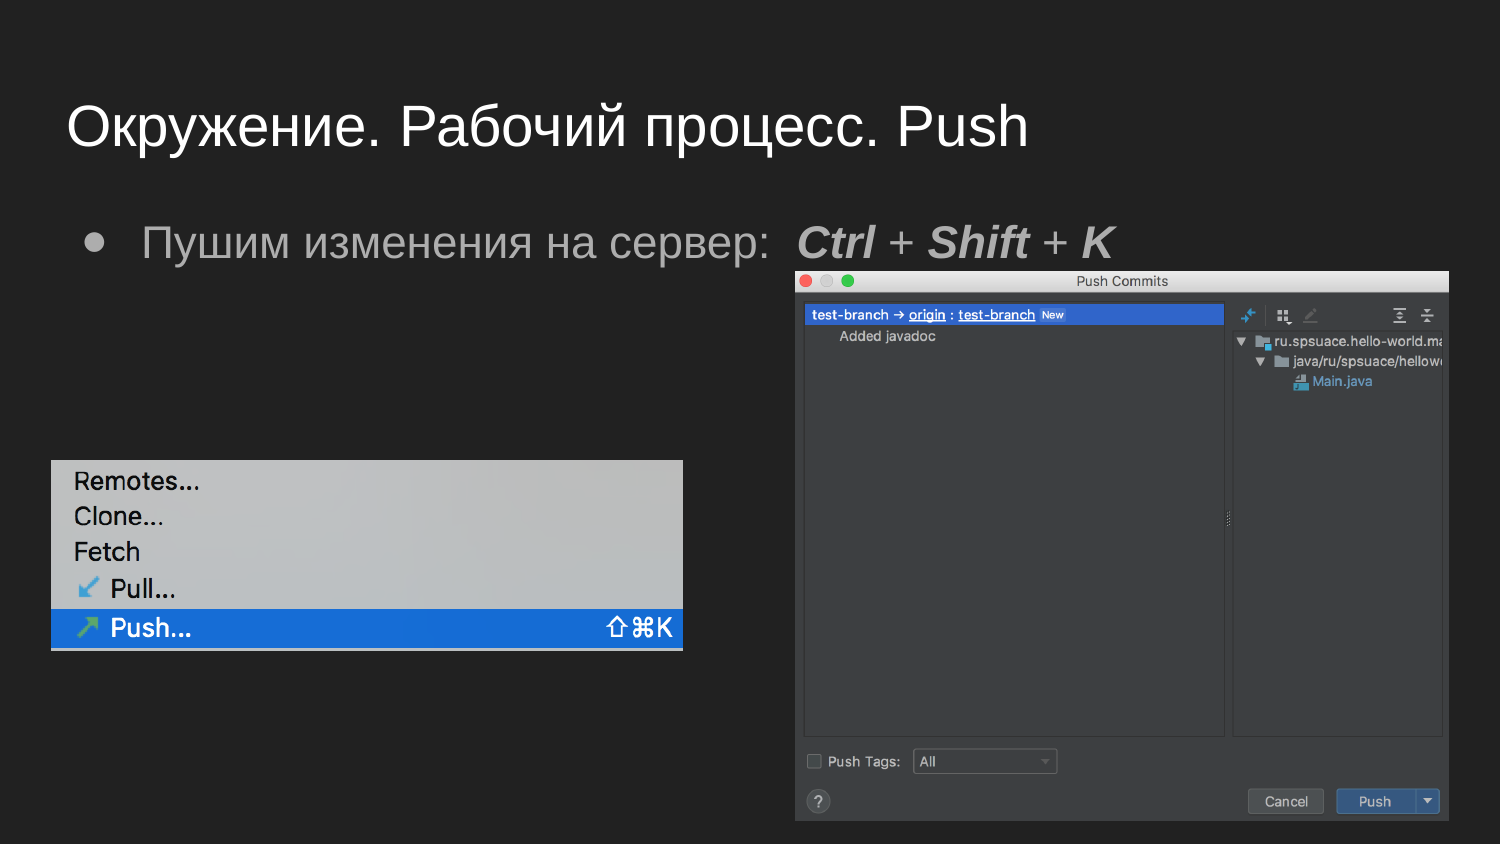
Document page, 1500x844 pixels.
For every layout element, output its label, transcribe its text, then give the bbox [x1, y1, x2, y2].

picture [50, 460, 683, 651]
picture [795, 271, 1450, 821]
list Пушим изменения на сервер: Ctrl + Shift + K [51, 189, 1493, 272]
title Окружение. Рабочий процесс. Push [51, 72, 1449, 167]
